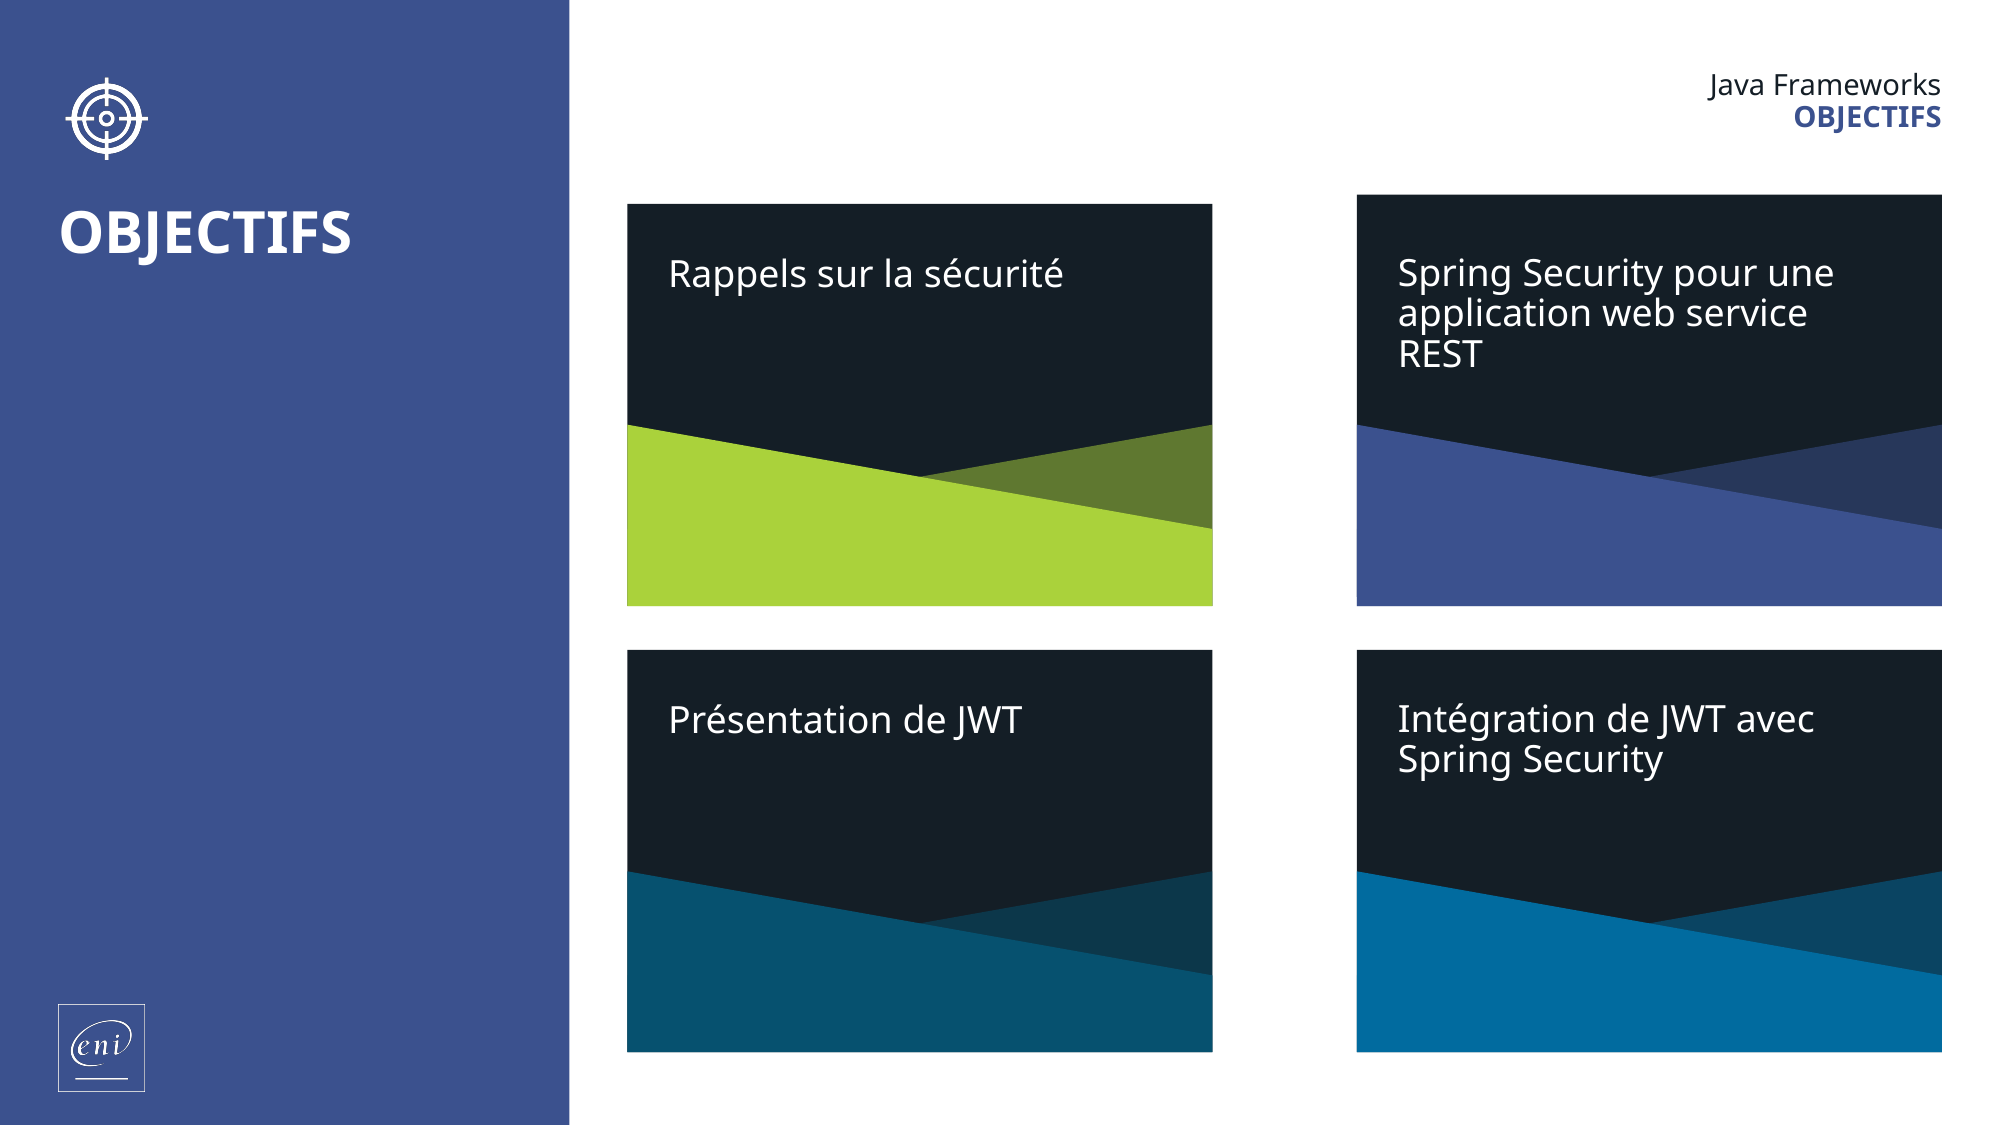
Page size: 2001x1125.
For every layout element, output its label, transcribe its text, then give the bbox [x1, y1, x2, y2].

title Rappels sur la sécurité [653, 247, 1182, 451]
text_box [1650, 870, 1943, 974]
text_box [1356, 649, 1943, 922]
text_box [626, 870, 1214, 1054]
text_box Spring Security pour une application web service REST [1382, 246, 1904, 383]
text_box Intégration de JWT avec Spring Security [1382, 692, 1904, 789]
text_box [1651, 423, 1943, 527]
text_box [787, 451, 1053, 475]
text_box [0, 0, 570, 1125]
text_box [1355, 423, 1943, 608]
text_box [626, 423, 1214, 608]
text_box [626, 203, 1213, 428]
text_box Java Frameworks OBJECTIFS [627, 70, 1942, 160]
text_box OBJECTIFS [58, 203, 526, 929]
picture [58, 70, 155, 167]
text_box Présentation de JWT [653, 694, 1182, 750]
text_box [1355, 870, 1943, 1054]
text_box [922, 423, 1214, 528]
text_box [921, 870, 1214, 974]
text_box [626, 649, 1213, 922]
picture [58, 1004, 145, 1092]
text_box [1356, 194, 1943, 475]
